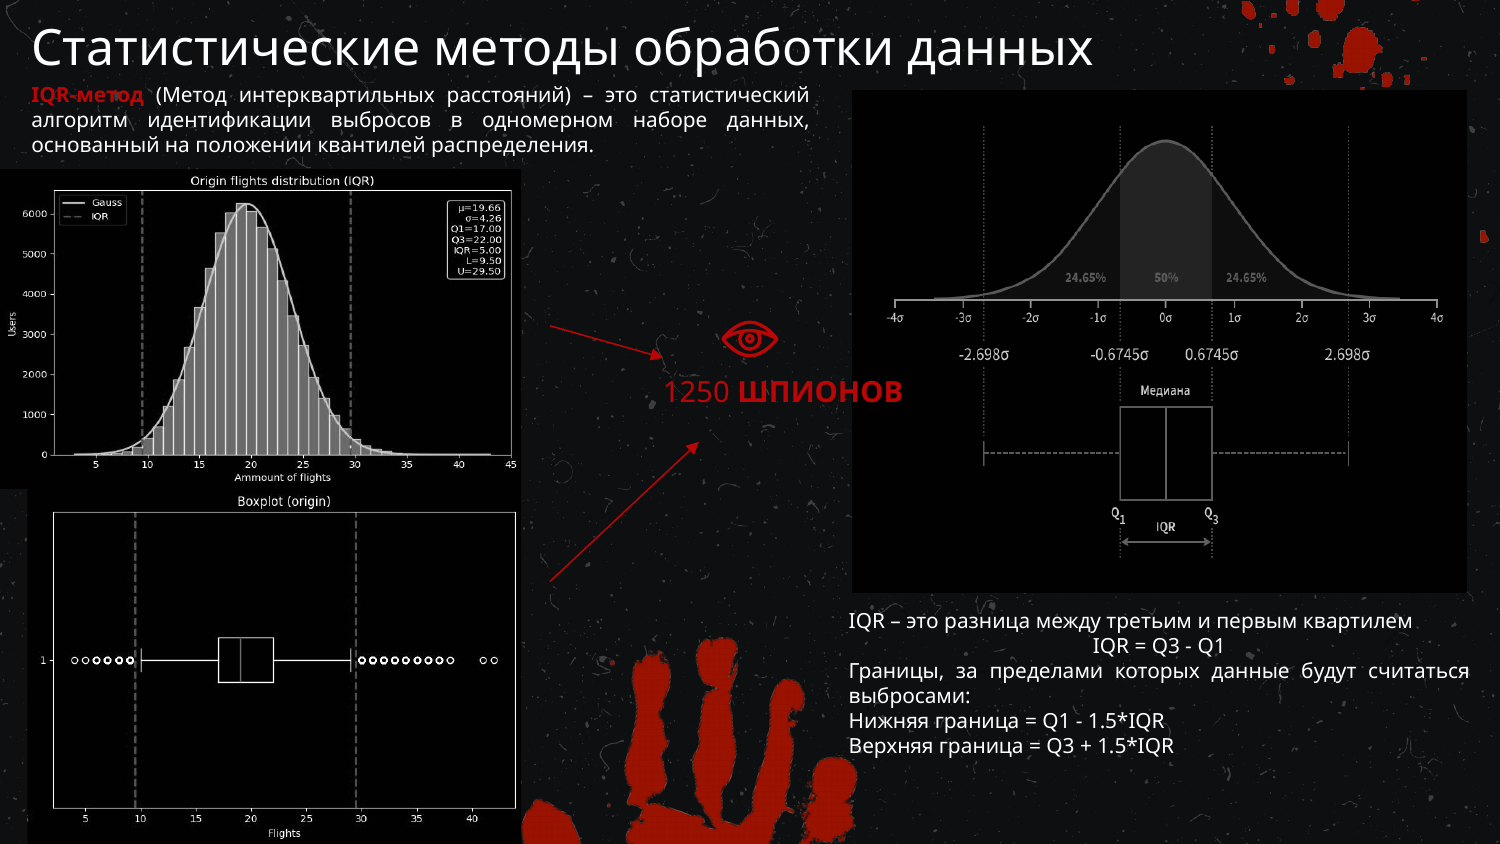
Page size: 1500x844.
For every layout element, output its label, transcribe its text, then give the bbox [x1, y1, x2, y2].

text_box IQR – это разница между третьим и первым квартилем IQR = Q3 - Q1 Границы, за пределами которых данные будут считаться выбросами: Нижняя граница = Q1 - 1.5*IQR Верхняя граница = Q3 + 1.5*IQR [833, 592, 1485, 702]
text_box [549, 441, 700, 582]
picture [0, 169, 917, 844]
picture [851, 0, 1500, 594]
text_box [549, 325, 664, 359]
title Статистические методы обработки данных [16, 0, 1411, 86]
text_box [720, 320, 779, 358]
text_box 1250 ШПИОНОВ [648, 357, 846, 443]
text_box IQR-метод (Метод интерквартильных расстояний) – это статистический алгоритм идентификации выбросов в одномерном наборе данных, основанный на положении квантилей распределения. [16, 73, 825, 189]
